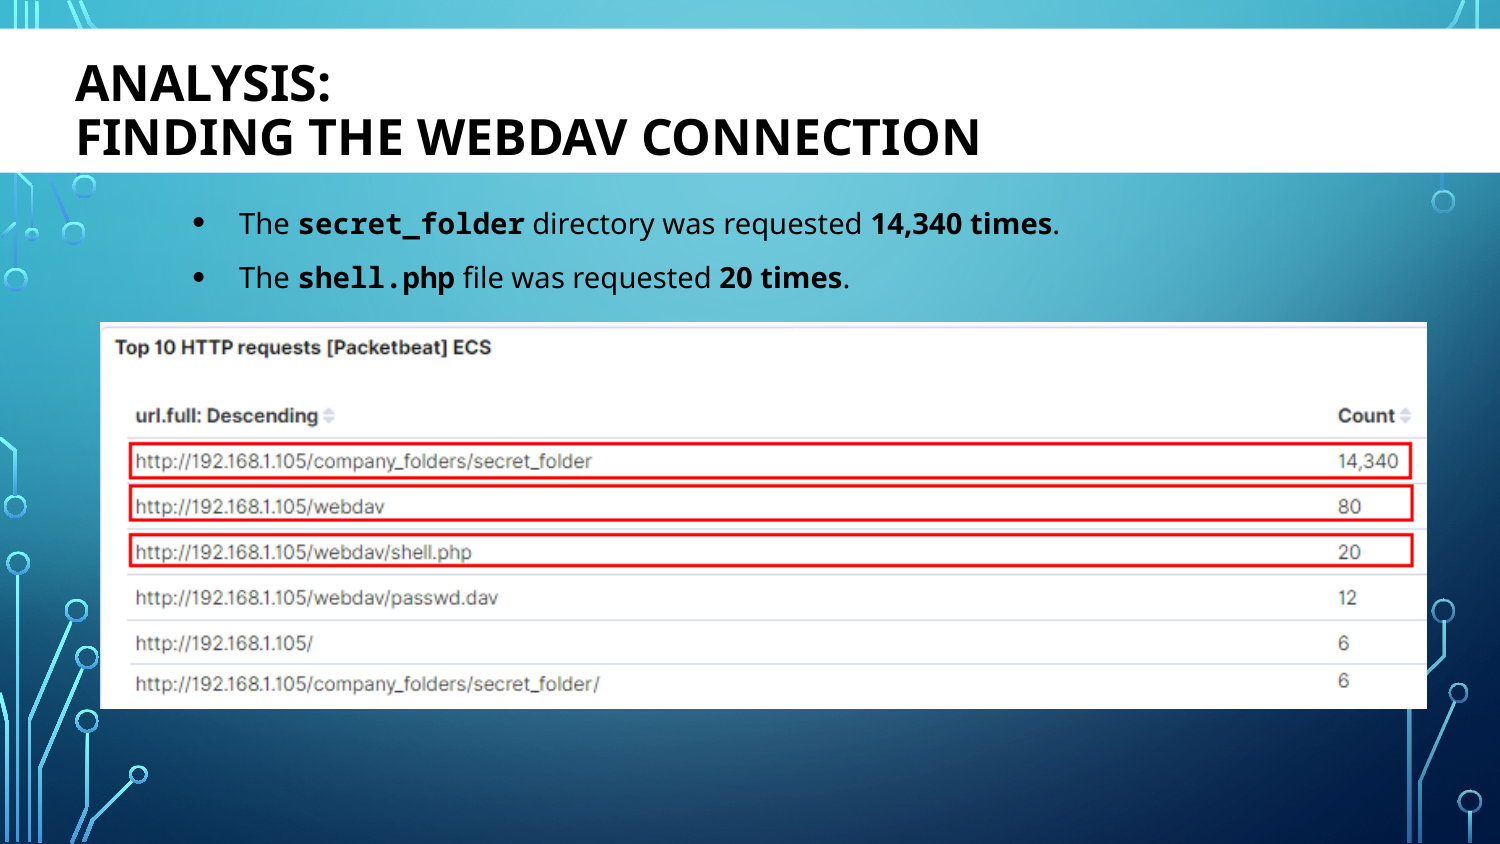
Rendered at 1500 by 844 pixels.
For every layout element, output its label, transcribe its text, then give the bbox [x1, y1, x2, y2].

picture [100, 322, 1428, 709]
subtitle The secret_folder directory was requested 14,340 times. The shell.php file was requested 20 times. [117, 182, 1411, 322]
title Analysis: Finding the WebDAV Connection [0, 28, 1500, 173]
